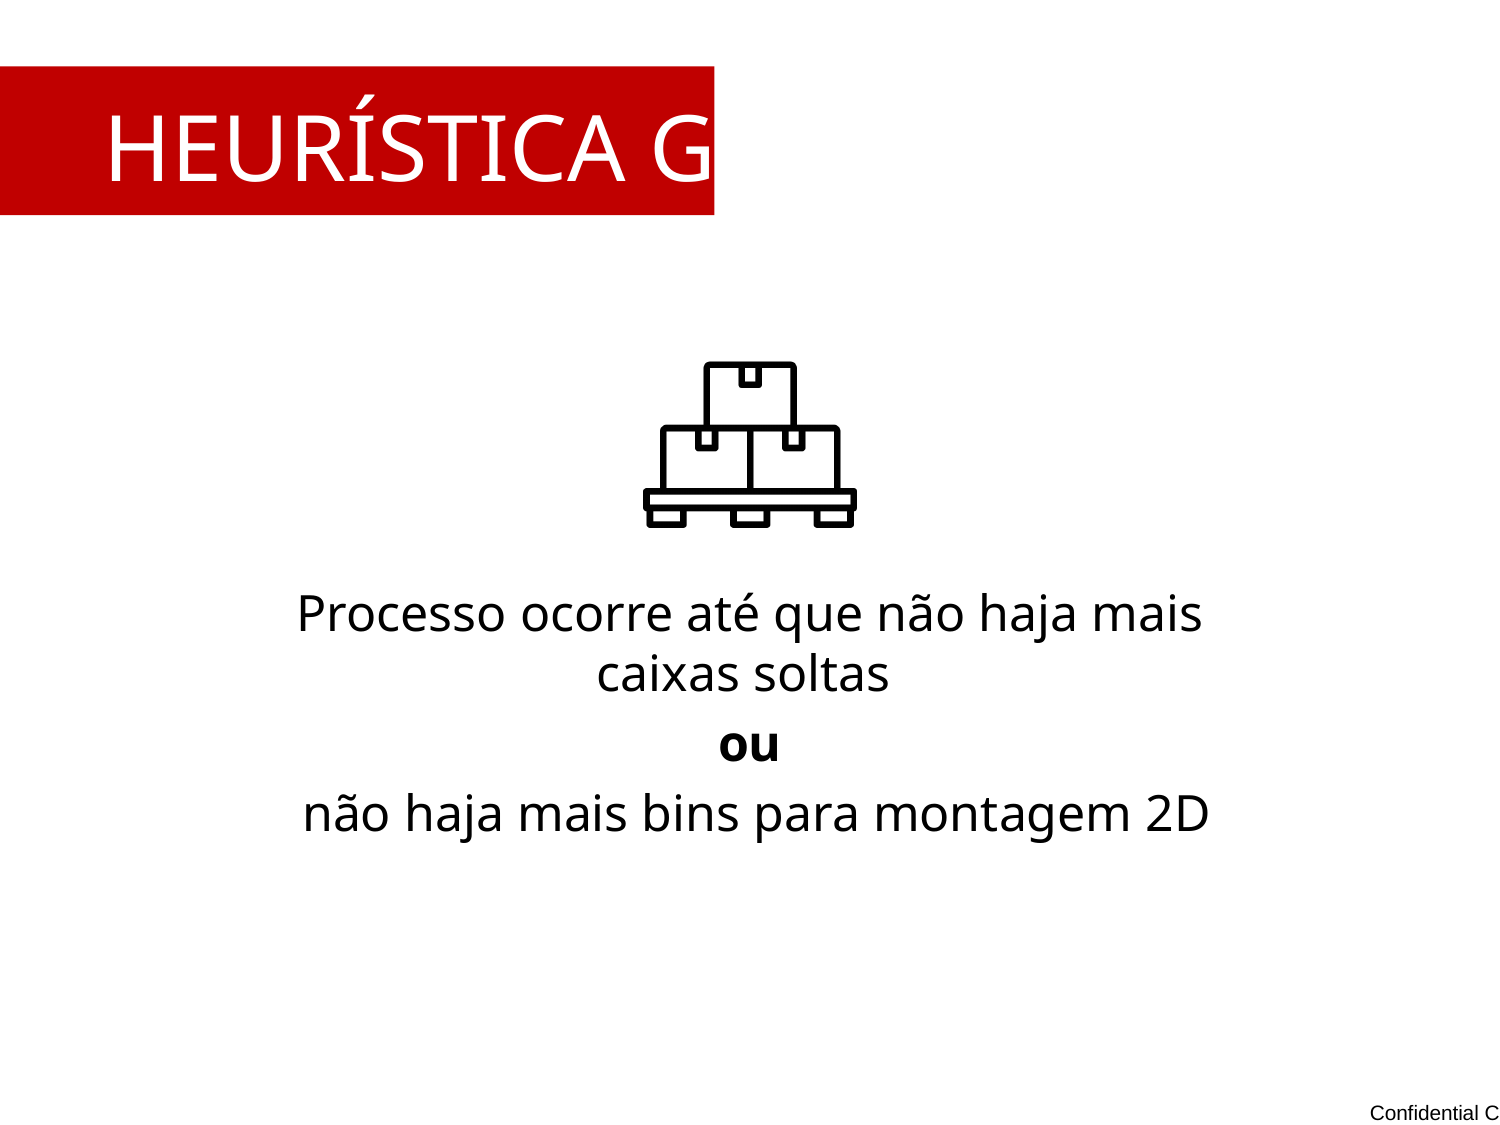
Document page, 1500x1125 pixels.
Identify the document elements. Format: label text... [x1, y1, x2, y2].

picture [643, 337, 857, 551]
text_box HEURÍSTICA GULOSA [88, 51, 1439, 239]
text_box [0, 64, 88, 217]
list Processo ocorre até que não haja mais caixas soltas ou não haja mais bins para montagem 2D [253, 574, 1247, 733]
